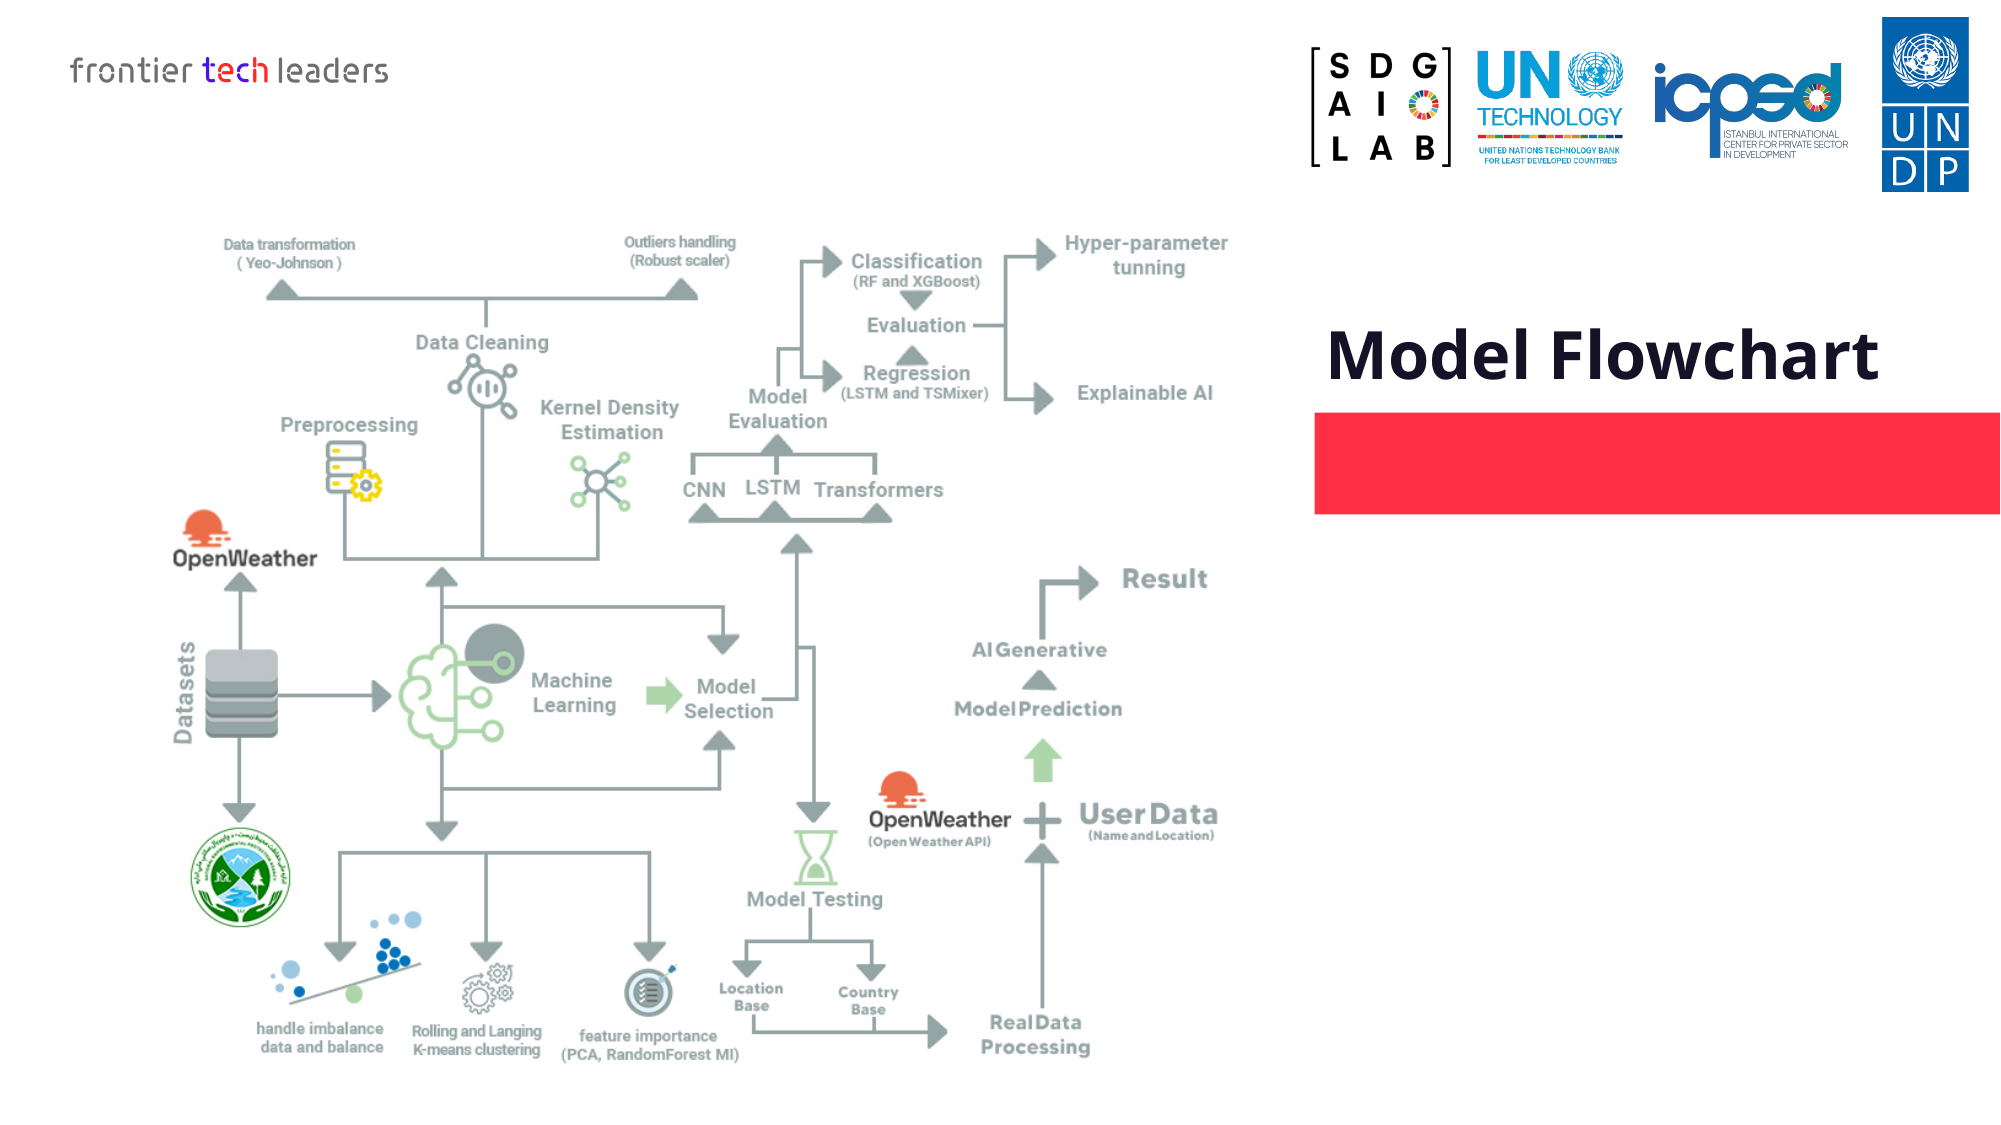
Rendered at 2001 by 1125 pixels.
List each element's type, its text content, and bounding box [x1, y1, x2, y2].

picture [1306, 40, 1457, 168]
picture [69, 57, 388, 83]
picture [1881, 16, 1969, 193]
picture [1471, 48, 1630, 170]
text_box [1314, 412, 2000, 515]
picture [110, 207, 1291, 1092]
picture [1804, 84, 1830, 111]
picture [1655, 63, 1848, 158]
text_box Model Flowchart [1318, 305, 1889, 401]
